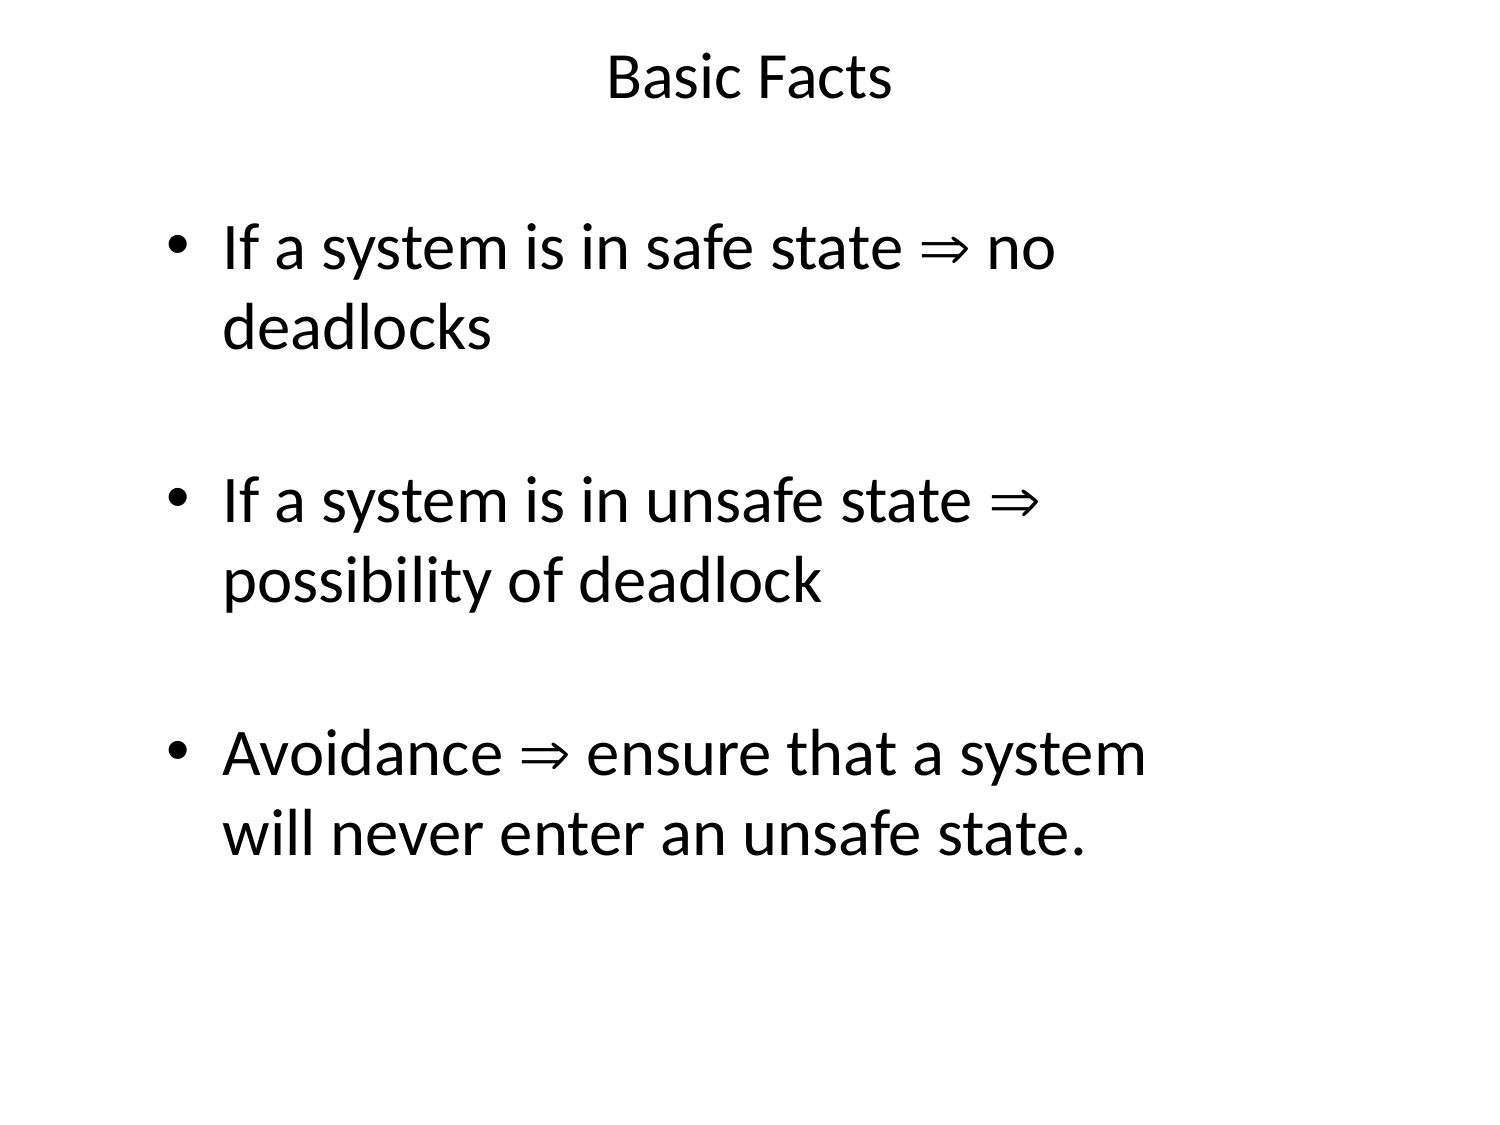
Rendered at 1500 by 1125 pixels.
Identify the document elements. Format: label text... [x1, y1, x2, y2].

list If a system is in safe state  no deadlocks If a system is in unsafe state  possibility of deadlock Avoidance  ensure that a system will never enter an unsafe state. [151, 195, 1234, 920]
title Basic Facts [75, 24, 1425, 120]
